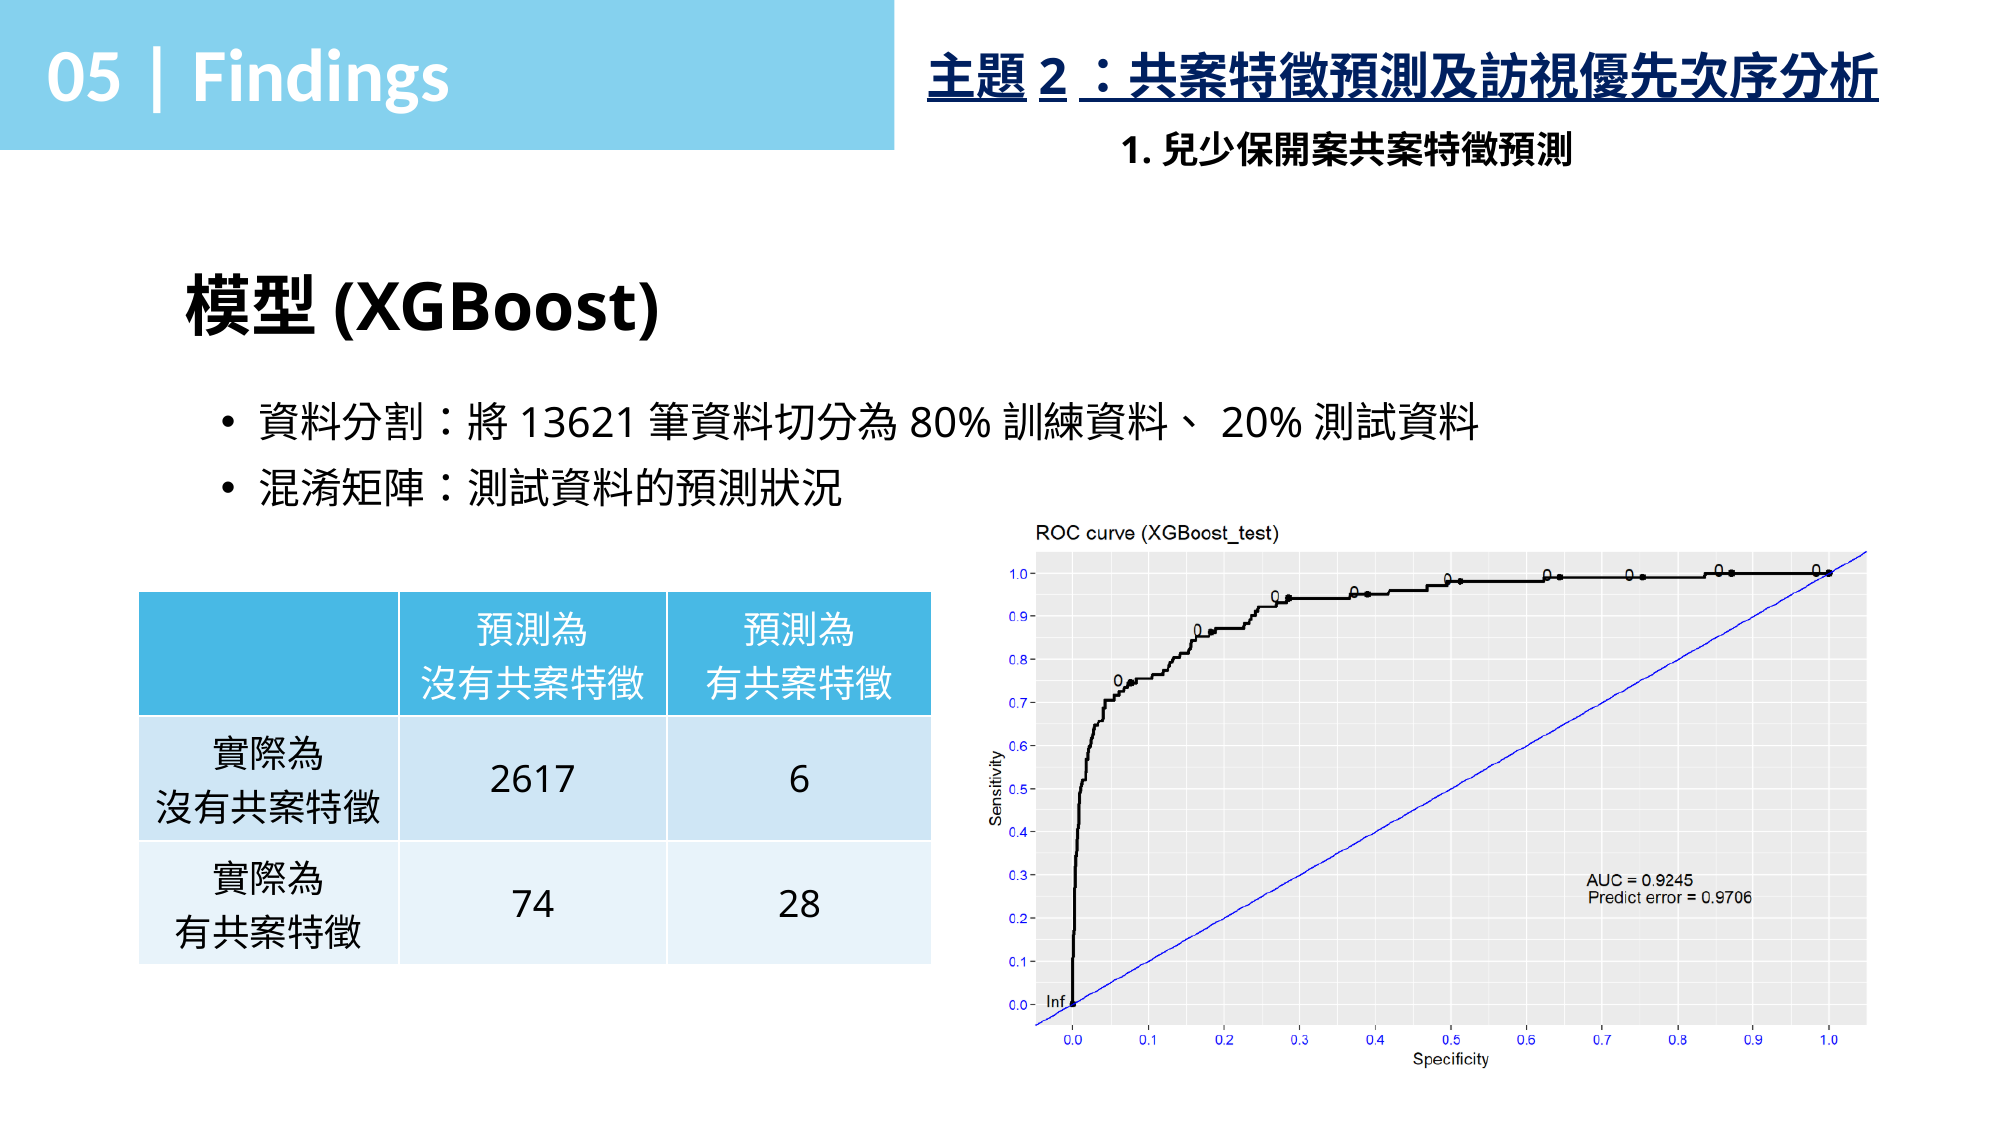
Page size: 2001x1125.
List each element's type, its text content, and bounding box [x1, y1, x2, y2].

picture [987, 521, 1876, 1078]
table_cell 2617 [400, 717, 666, 840]
text_box 1.兒少保開案共案特徵預測 [1105, 105, 2000, 179]
text_box 05 | Findings [31, 4, 881, 139]
text_box 模型(XGBoost) [169, 265, 1083, 373]
table_header [139, 592, 398, 715]
table_cell 6 [668, 717, 931, 840]
table_header 預測為 有共案特徵 [668, 592, 931, 715]
table_cell 28 [668, 842, 931, 964]
table_header 預測為 沒有共案特徵 [400, 592, 666, 715]
table_cell 實際為 沒有共案特徵 [139, 717, 398, 840]
text_box 資料分割：將13621筆資料切分為80%訓練資料、20%測試資料 混淆矩陣：測試資料的預測狀況 [206, 394, 1932, 1014]
table_cell 實際為 有共案特徵 [139, 842, 398, 964]
text_box 主題2：共案特徵預測及訪視優先次序分析 [911, 37, 1952, 112]
text_box [0, 0, 895, 151]
table_cell 74 [400, 842, 666, 964]
